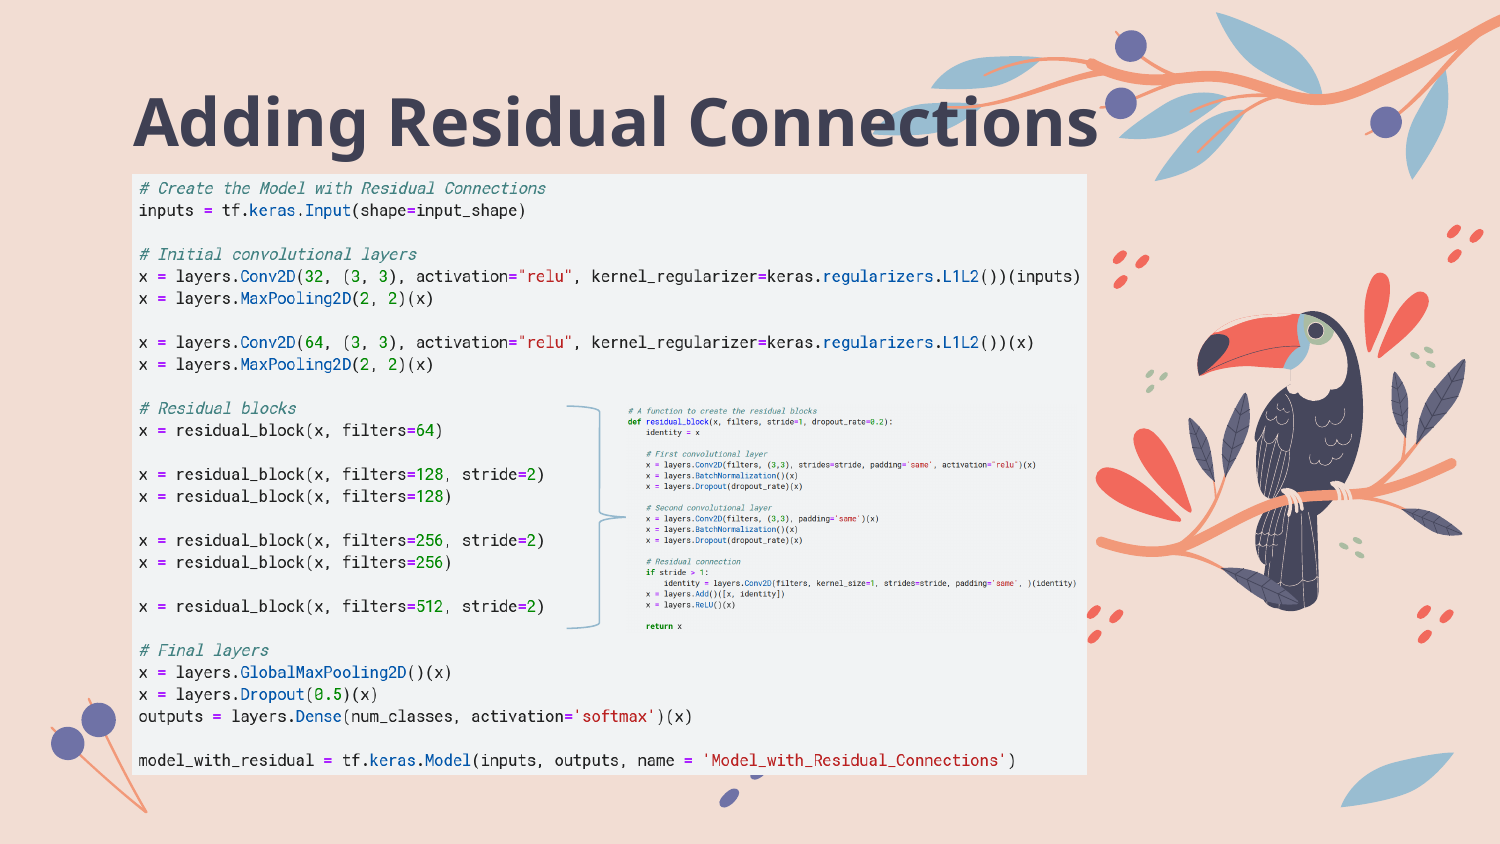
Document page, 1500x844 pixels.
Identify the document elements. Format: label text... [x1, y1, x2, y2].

picture [132, 174, 1087, 776]
title Adding Residual Connections [118, 72, 1382, 167]
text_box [1085, 224, 1485, 644]
